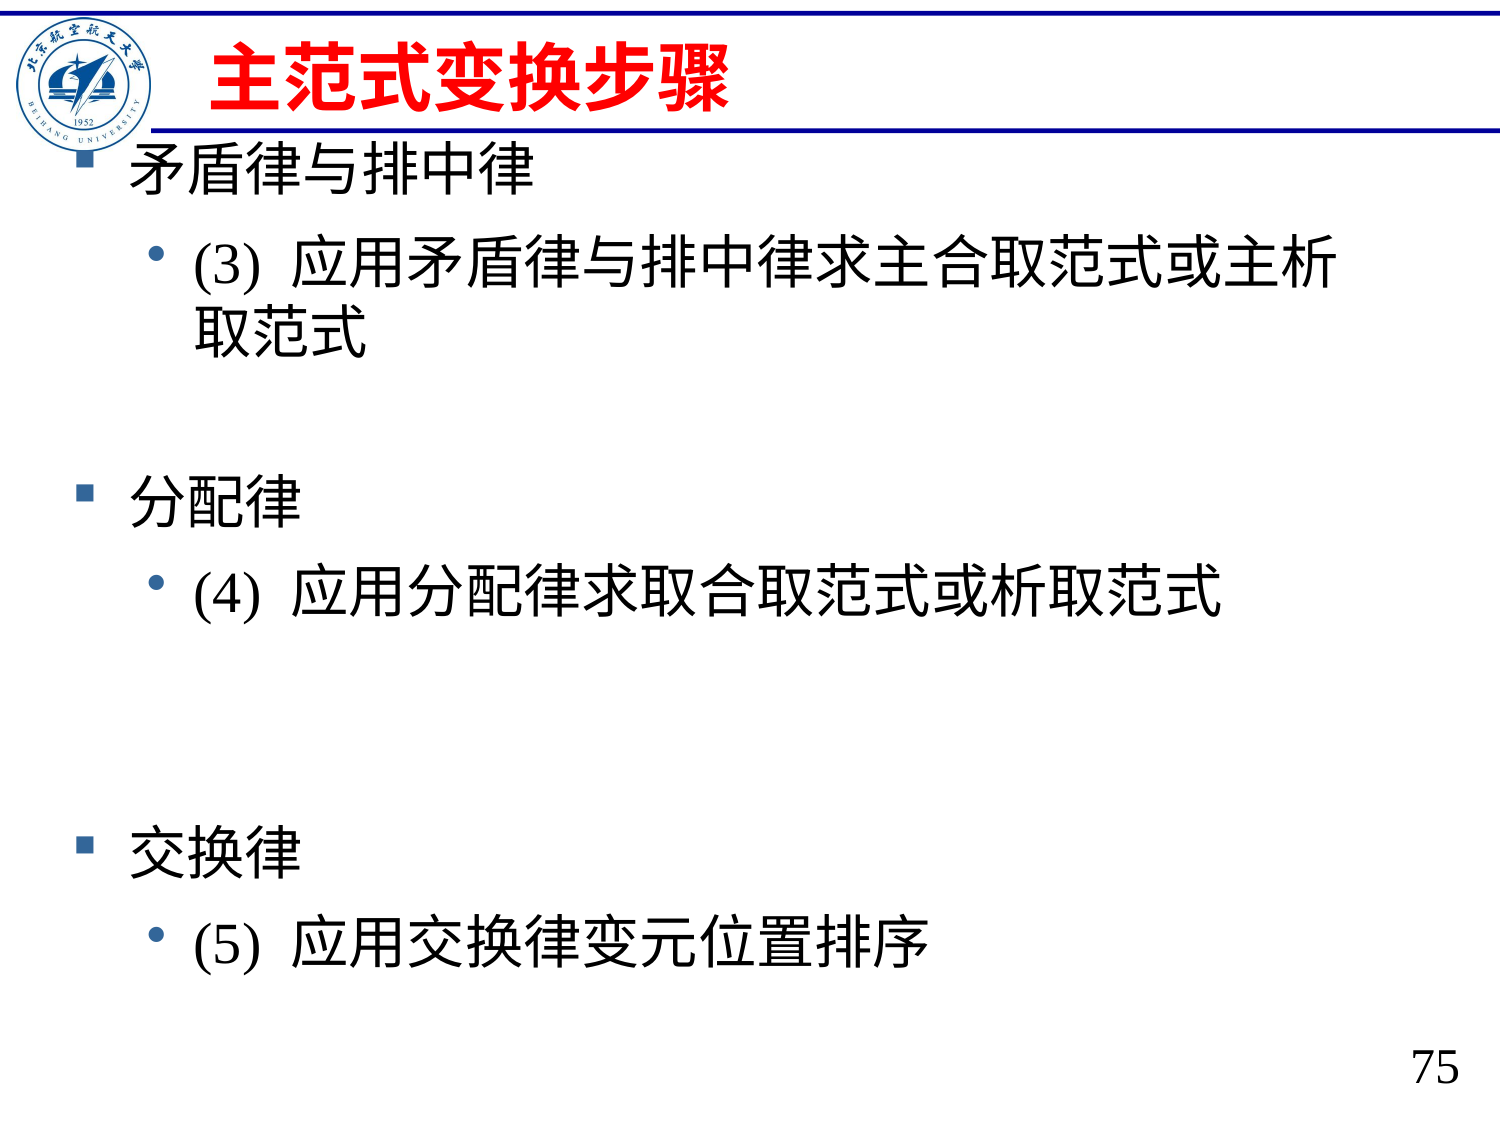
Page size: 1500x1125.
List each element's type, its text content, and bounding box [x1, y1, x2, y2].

picture [16, 17, 151, 152]
title 主范式变换步骤 [192, 32, 1415, 120]
